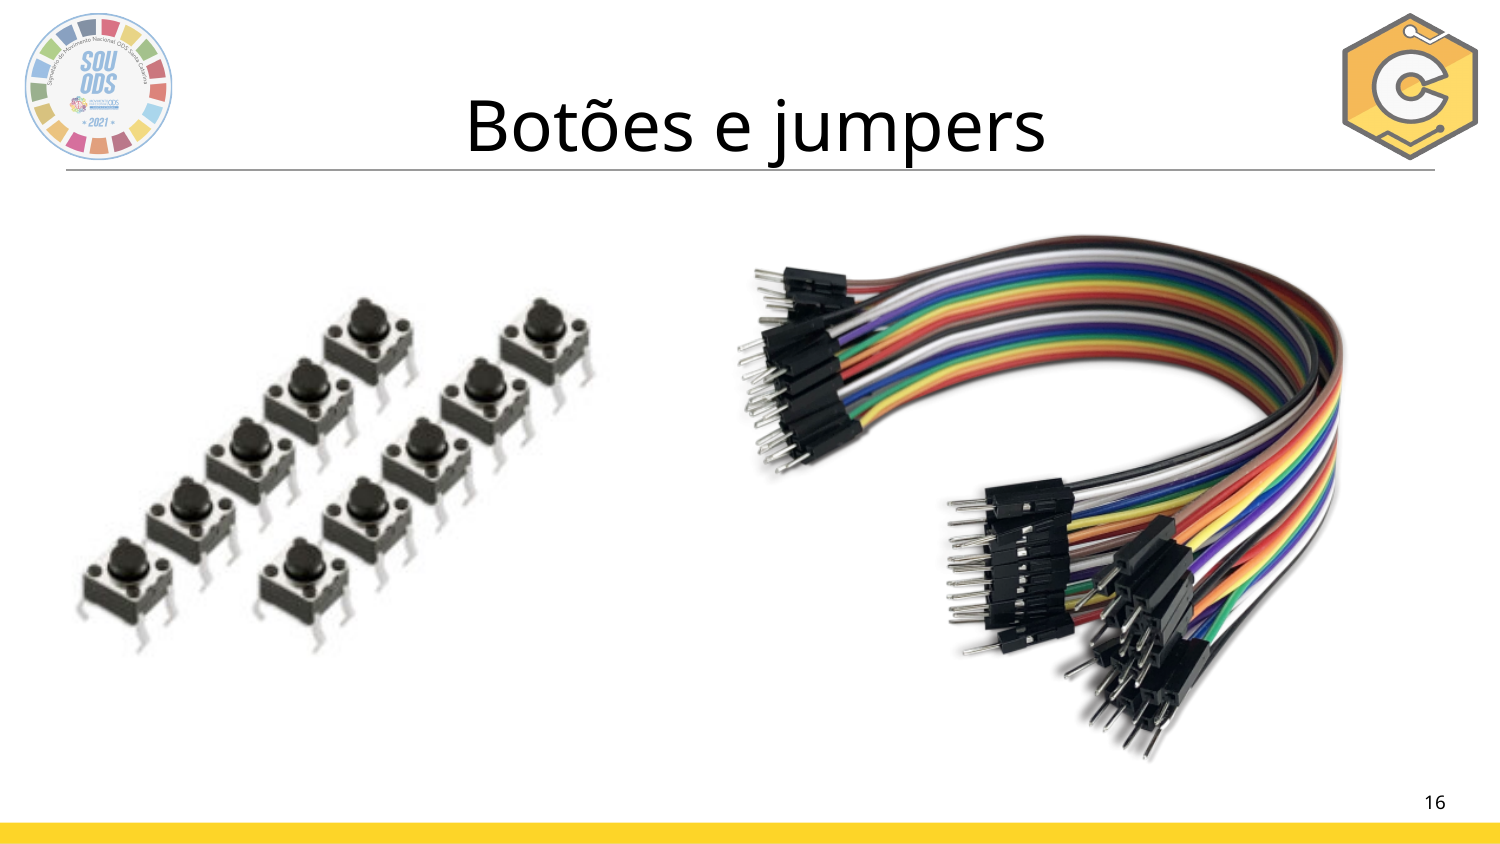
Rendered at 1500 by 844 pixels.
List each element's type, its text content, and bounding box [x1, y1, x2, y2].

slide_number ‹#› [1415, 795, 1451, 822]
picture [695, 126, 1402, 834]
text_box [0, 822, 1500, 844]
picture [32, 252, 663, 708]
text_box Botões e jumpers [97, 65, 1415, 138]
